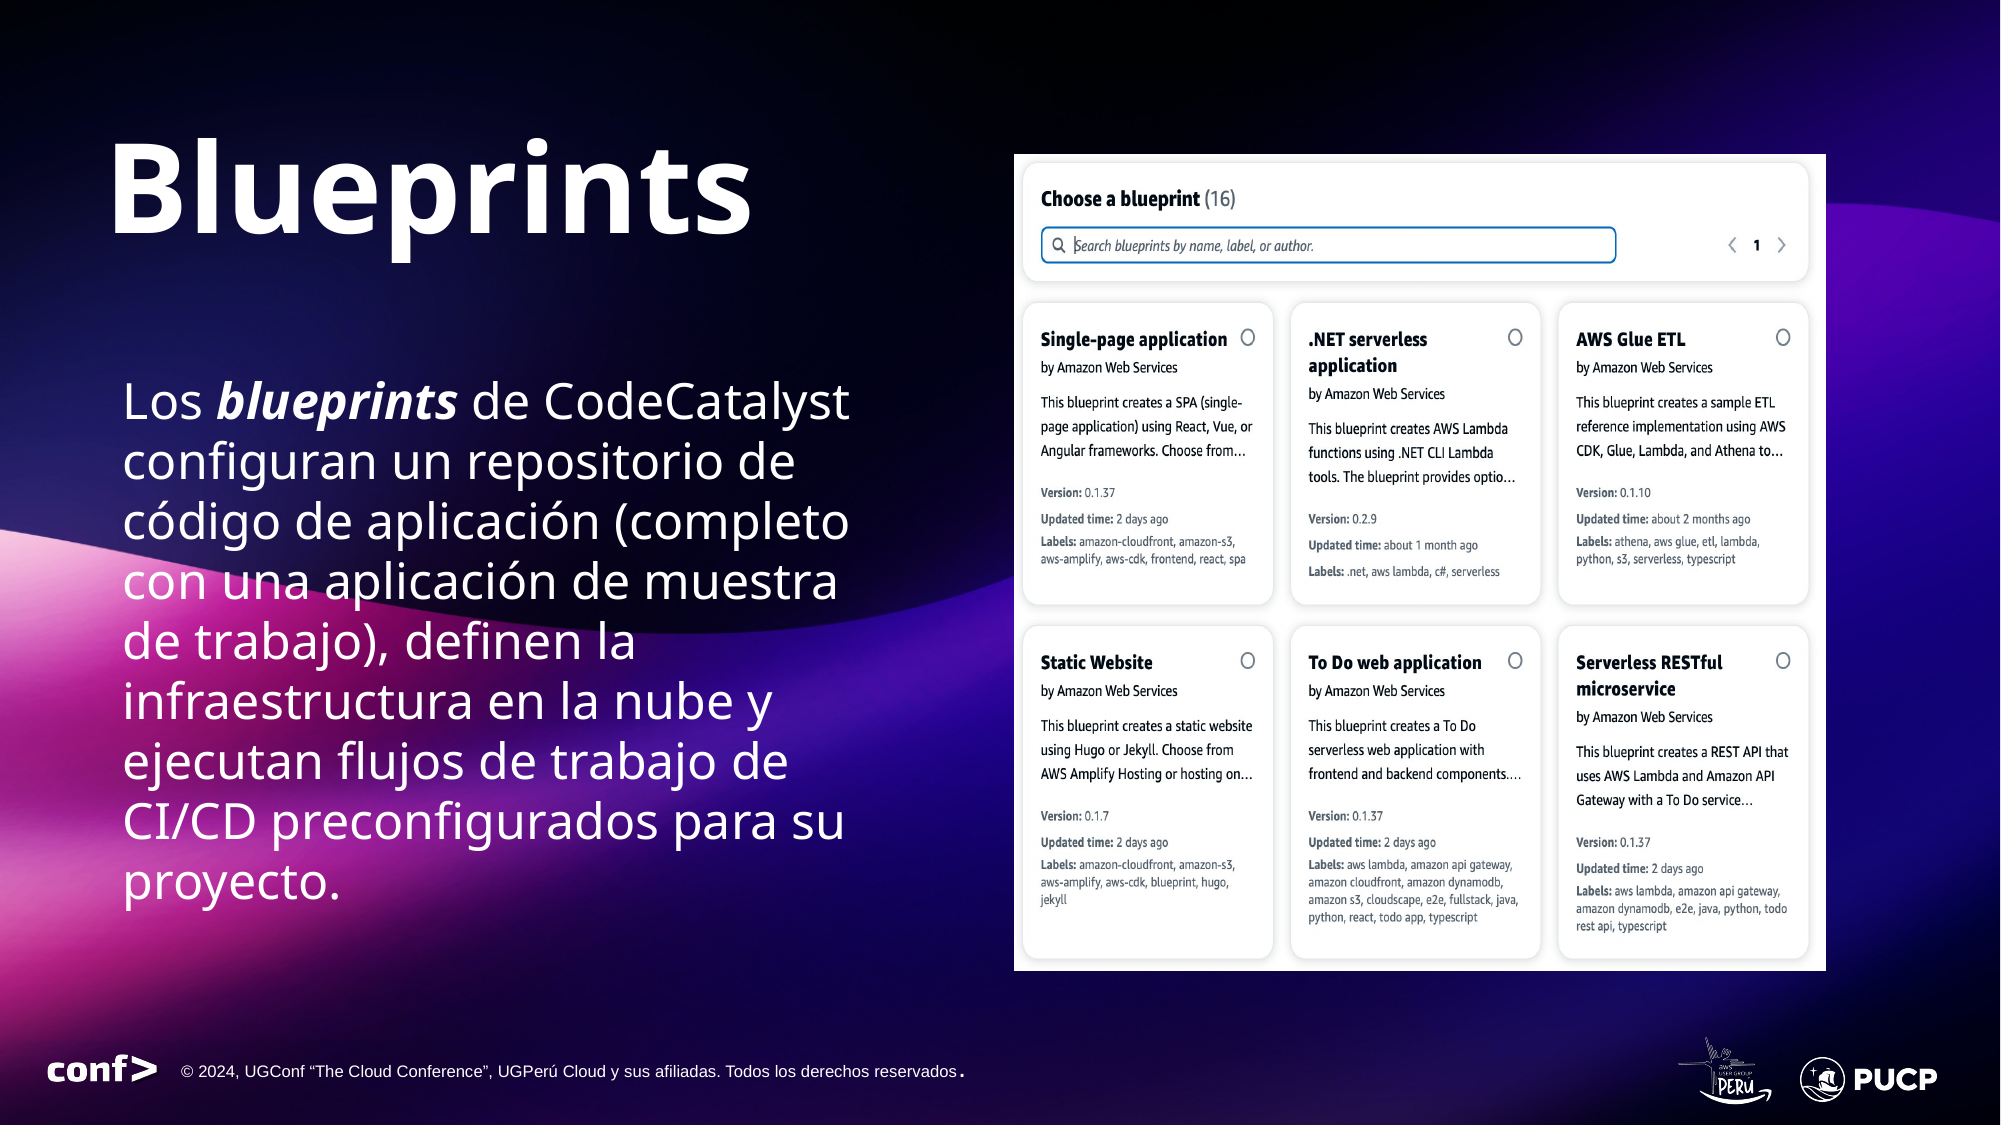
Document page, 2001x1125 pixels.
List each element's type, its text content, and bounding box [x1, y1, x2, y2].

picture [0, 0, 2001, 1125]
text_box Los blueprints de CodeCatalyst configuran un repositorio de código de aplicación (completo con una aplicación de muestra de trabajo), definen la infraestructura en la nube y ejecutan flujos de trabajo de CI/CD preconfigurados para su proyecto. [104, 369, 880, 894]
text_box Blueprints [104, 105, 880, 259]
